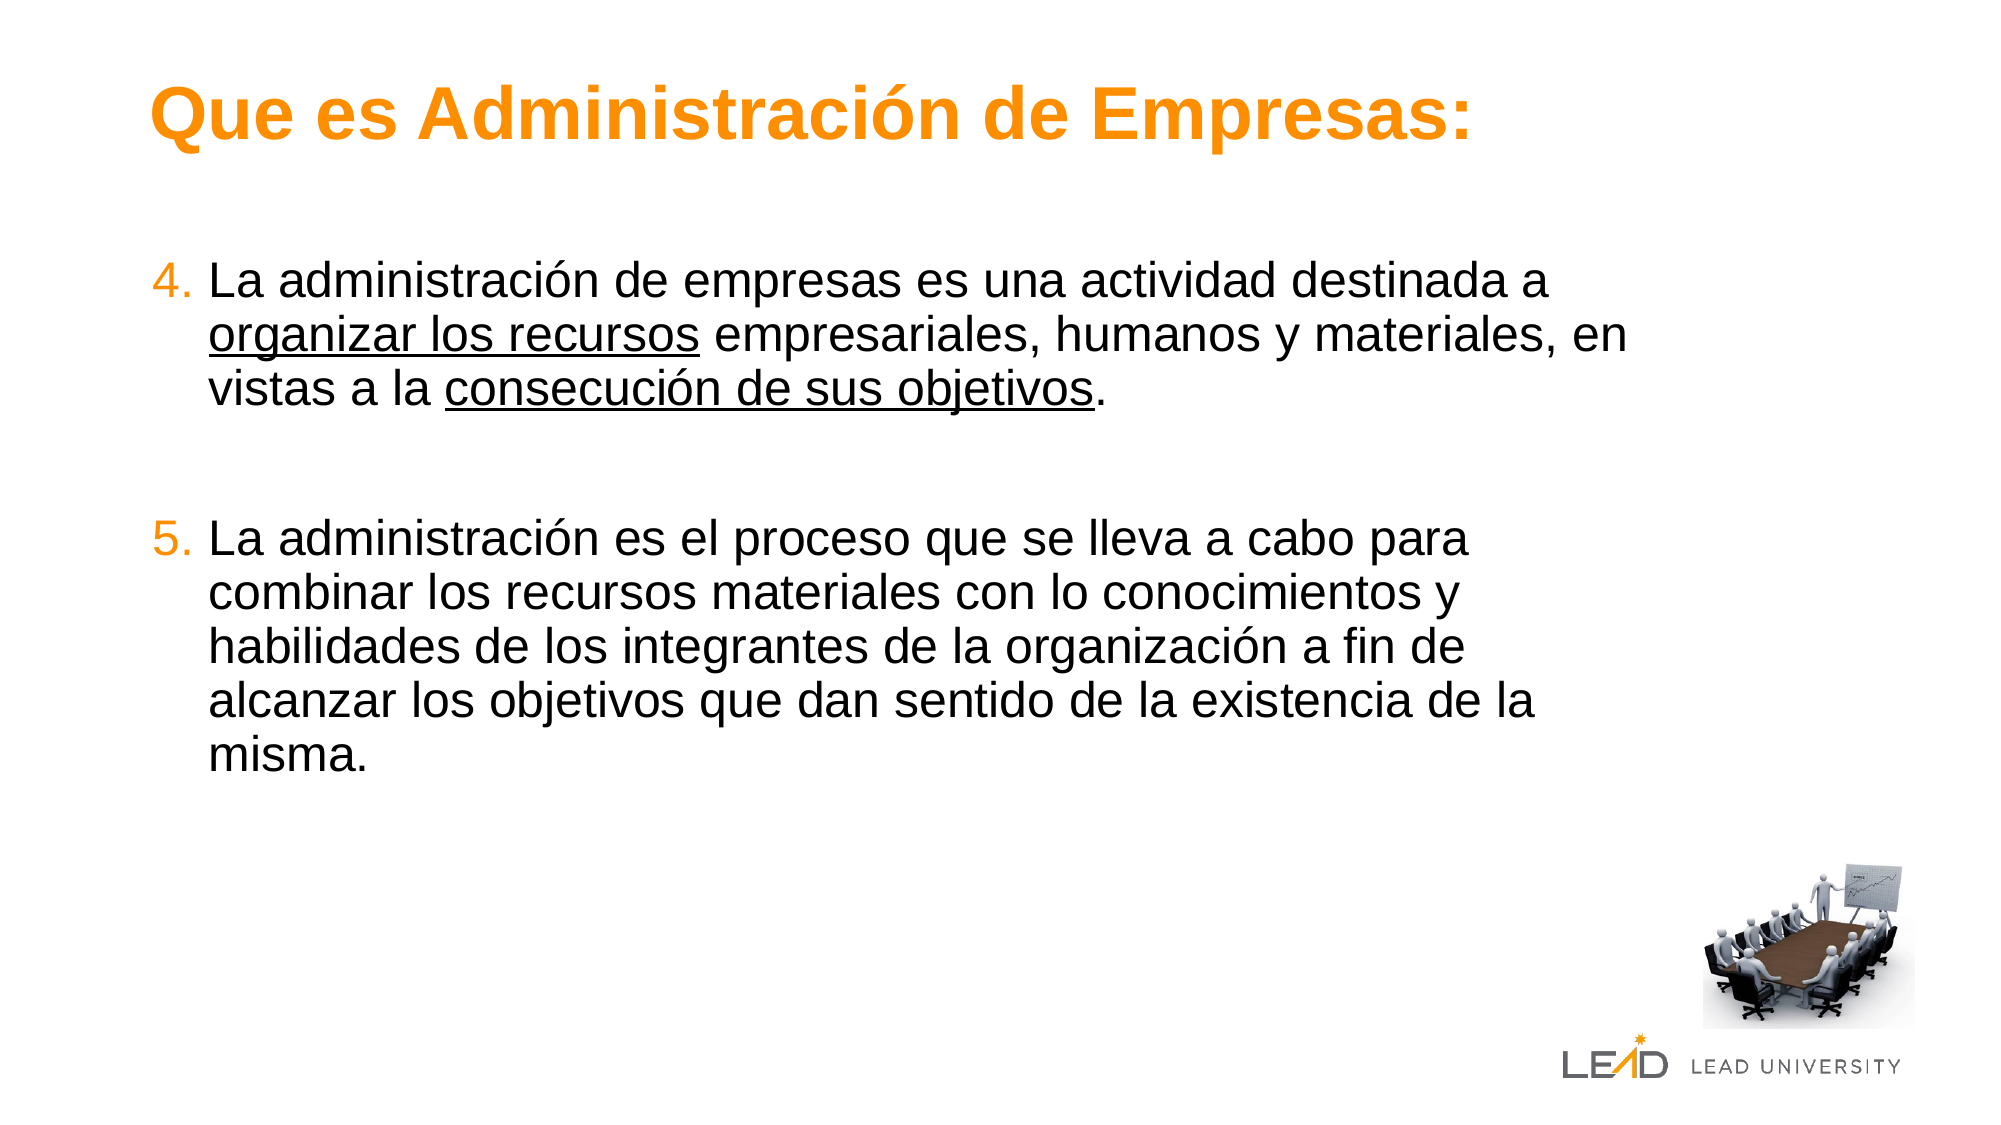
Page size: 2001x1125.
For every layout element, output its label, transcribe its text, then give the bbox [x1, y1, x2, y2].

picture [1563, 1033, 1900, 1078]
list La administración de empresas es una actividad destinada a organizar los recursos empresariales, humanos y materiales, en vistas a la consecución de sus objetivos. La administración es el proceso que se lleva a cabo para combinar los recursos materiales con lo conocimientos y habilidades de los integrantes de la organización a fin de alcanzar los objetivos que dan sentido de la existencia de la misma. [137, 246, 1672, 877]
title Que es Administración de Empresas: [136, 59, 1863, 171]
picture [1703, 860, 1915, 1029]
